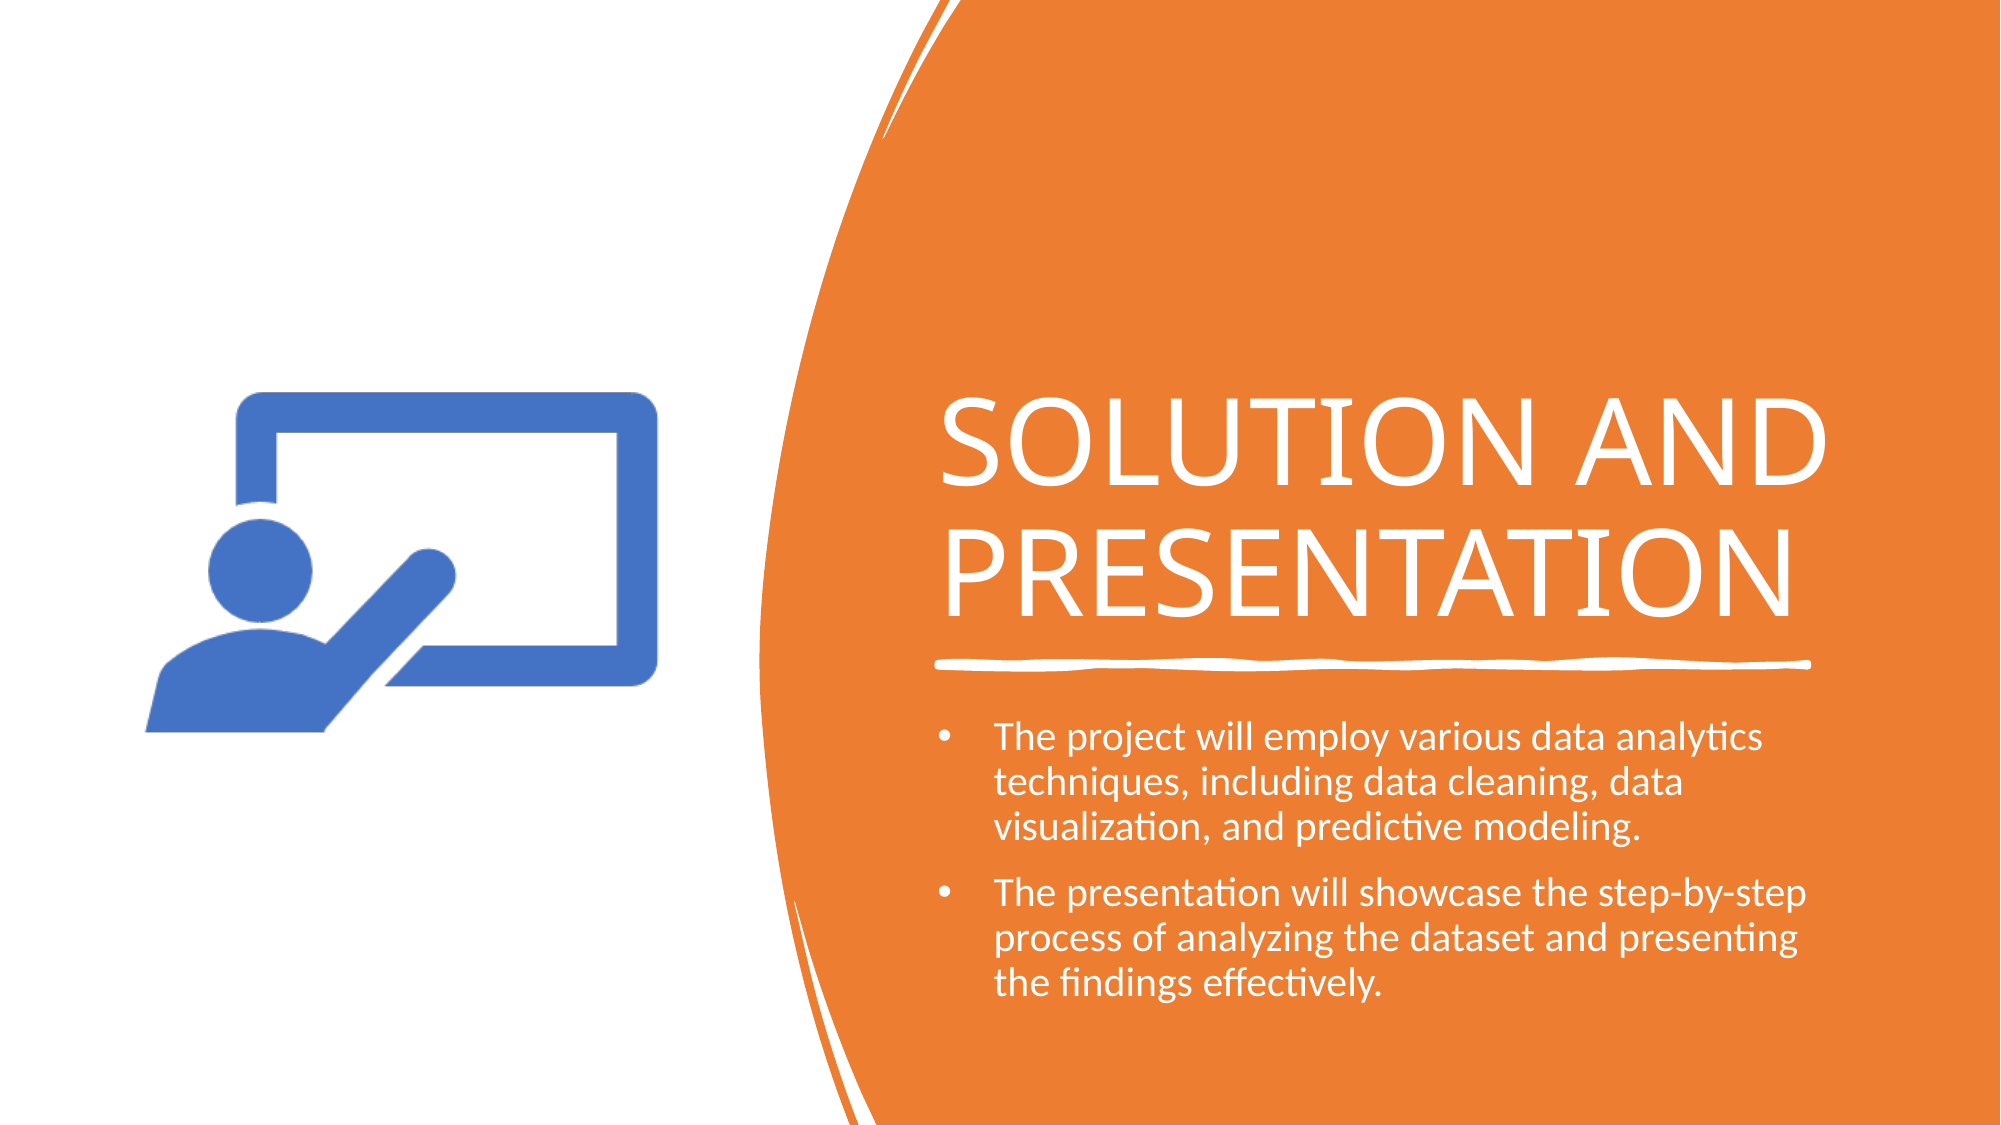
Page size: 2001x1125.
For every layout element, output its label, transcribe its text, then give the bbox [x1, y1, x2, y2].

text_box [0, 0, 939, 1125]
subtitle The project will employ various data analytics techniques, including data cleaning, data visualization, and predictive modeling. The presentation will showcase the step-by-step process of analyzing the dataset and presenting the findings effectively. [922, 707, 1849, 985]
text_box [936, 659, 1809, 670]
text_box [759, 0, 2000, 1125]
picture [125, 286, 679, 839]
title SOLUTION AND PRESENTATION [922, 125, 1849, 650]
text_box [889, 0, 960, 125]
